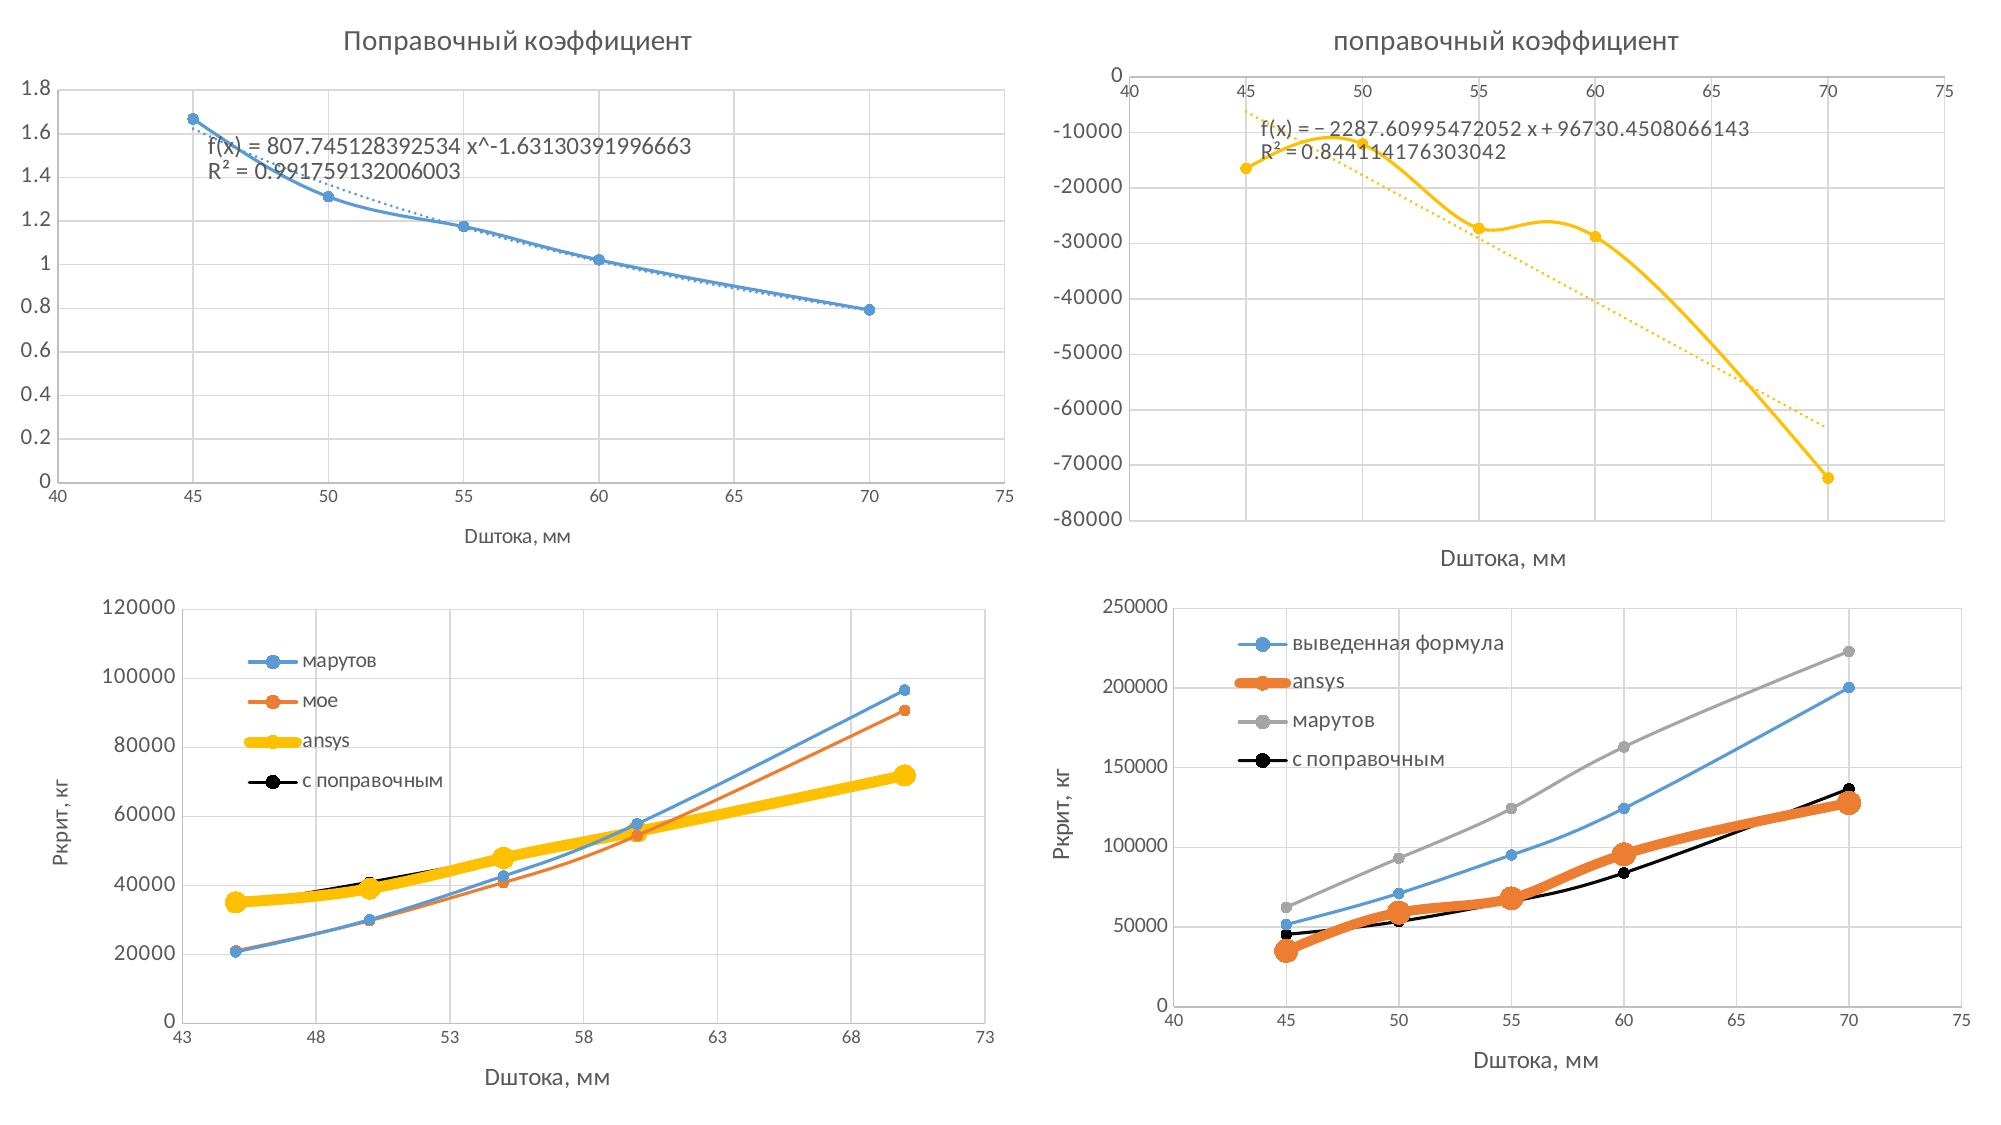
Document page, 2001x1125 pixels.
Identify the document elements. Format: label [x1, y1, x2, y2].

chart [0, 0, 2000, 1125]
